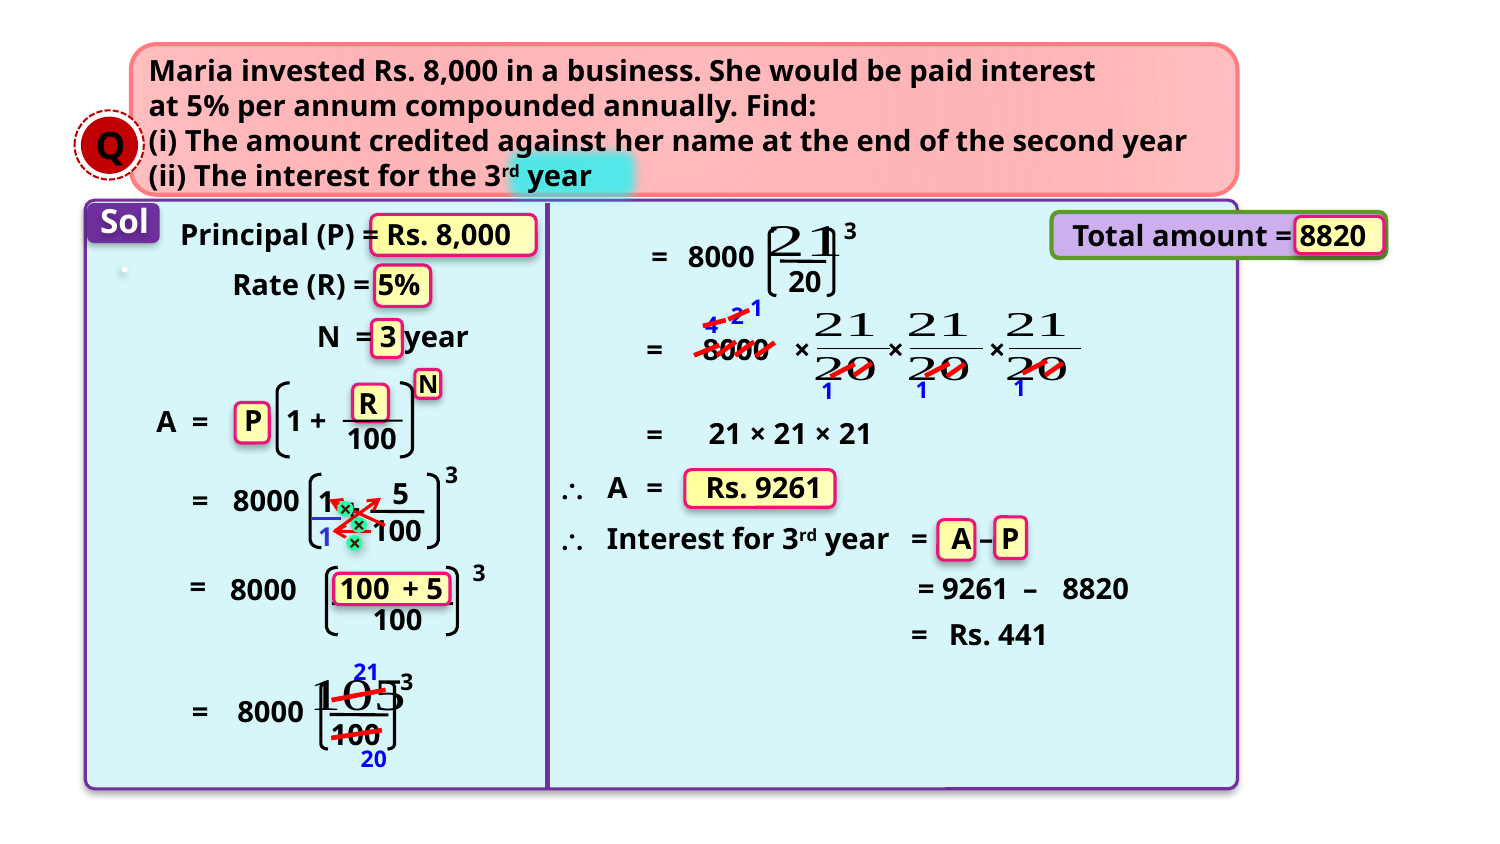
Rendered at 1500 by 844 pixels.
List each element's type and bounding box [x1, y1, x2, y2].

text_box [73, 43, 1389, 791]
